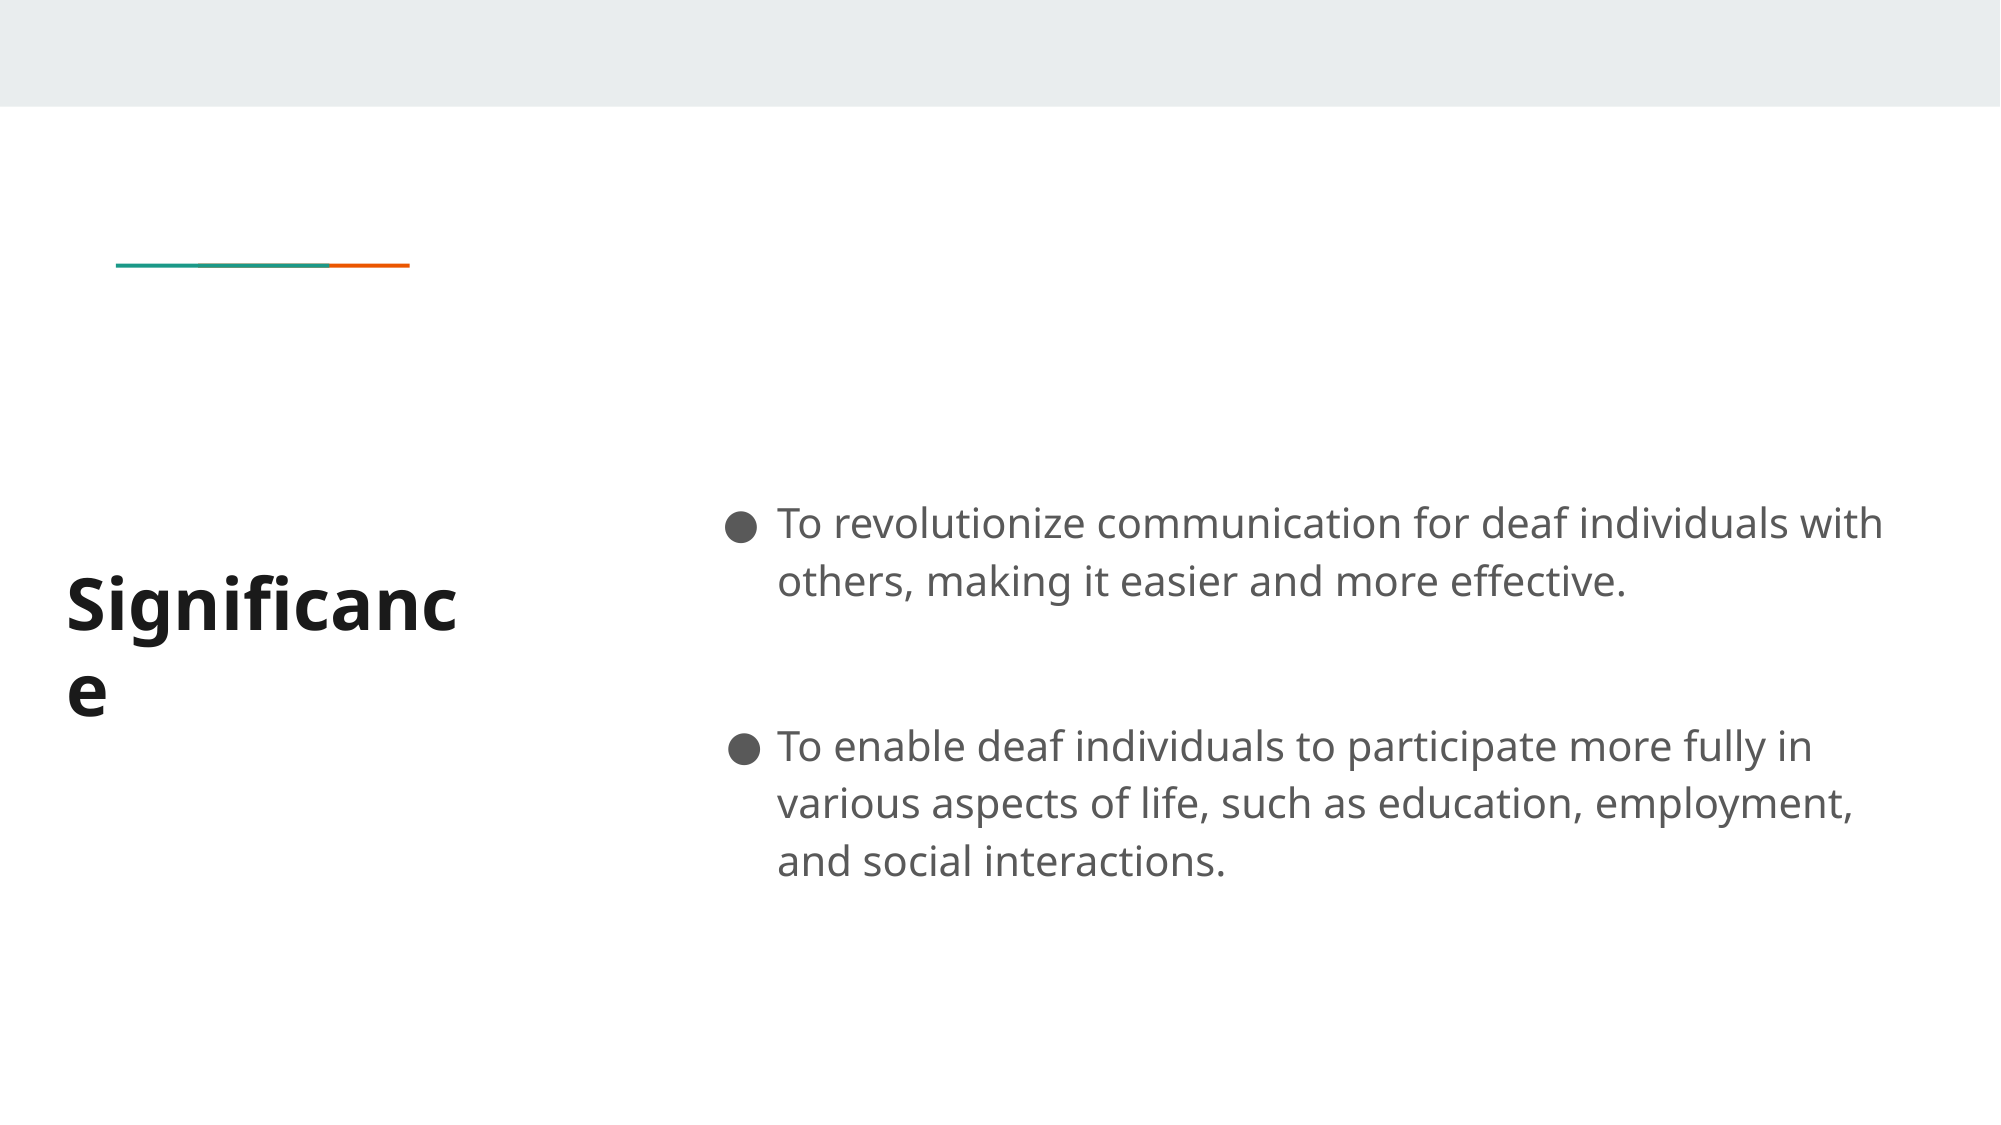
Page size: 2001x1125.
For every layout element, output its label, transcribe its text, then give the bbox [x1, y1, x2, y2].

title Significance [51, 543, 518, 661]
list To revolutionize communication for deaf individuals with others, making it easier and more effective. To enable deaf individuals to participate more fully in various aspects of life, such as education, employment, and social interactions. [686, 474, 1949, 846]
